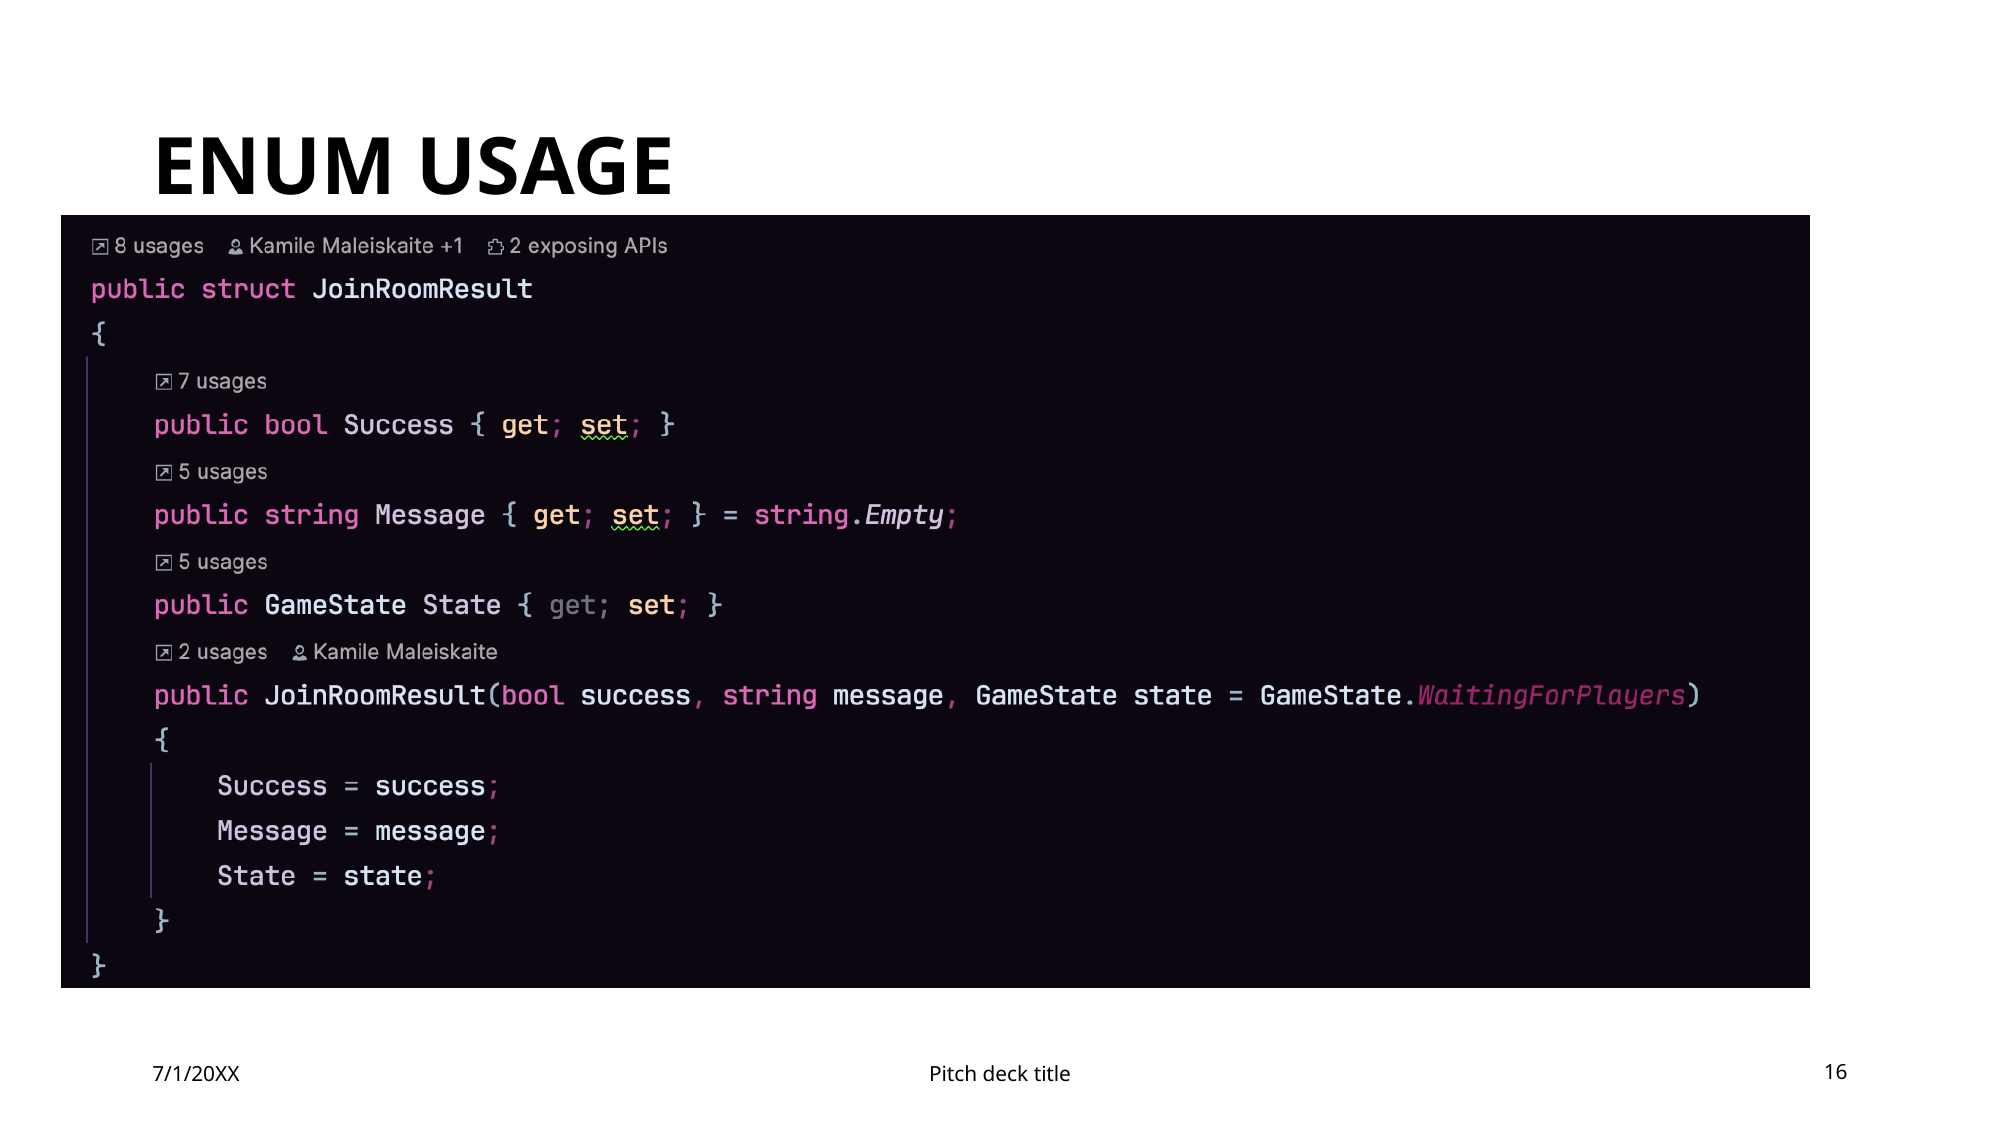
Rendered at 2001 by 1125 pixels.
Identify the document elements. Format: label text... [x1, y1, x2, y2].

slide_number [137, 1042, 588, 1103]
footer Pitch deck title [662, 1042, 1338, 1103]
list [61, 215, 1810, 988]
slide_number 16 [1412, 1042, 1863, 1103]
title ENUM USAGE [137, 59, 1863, 278]
